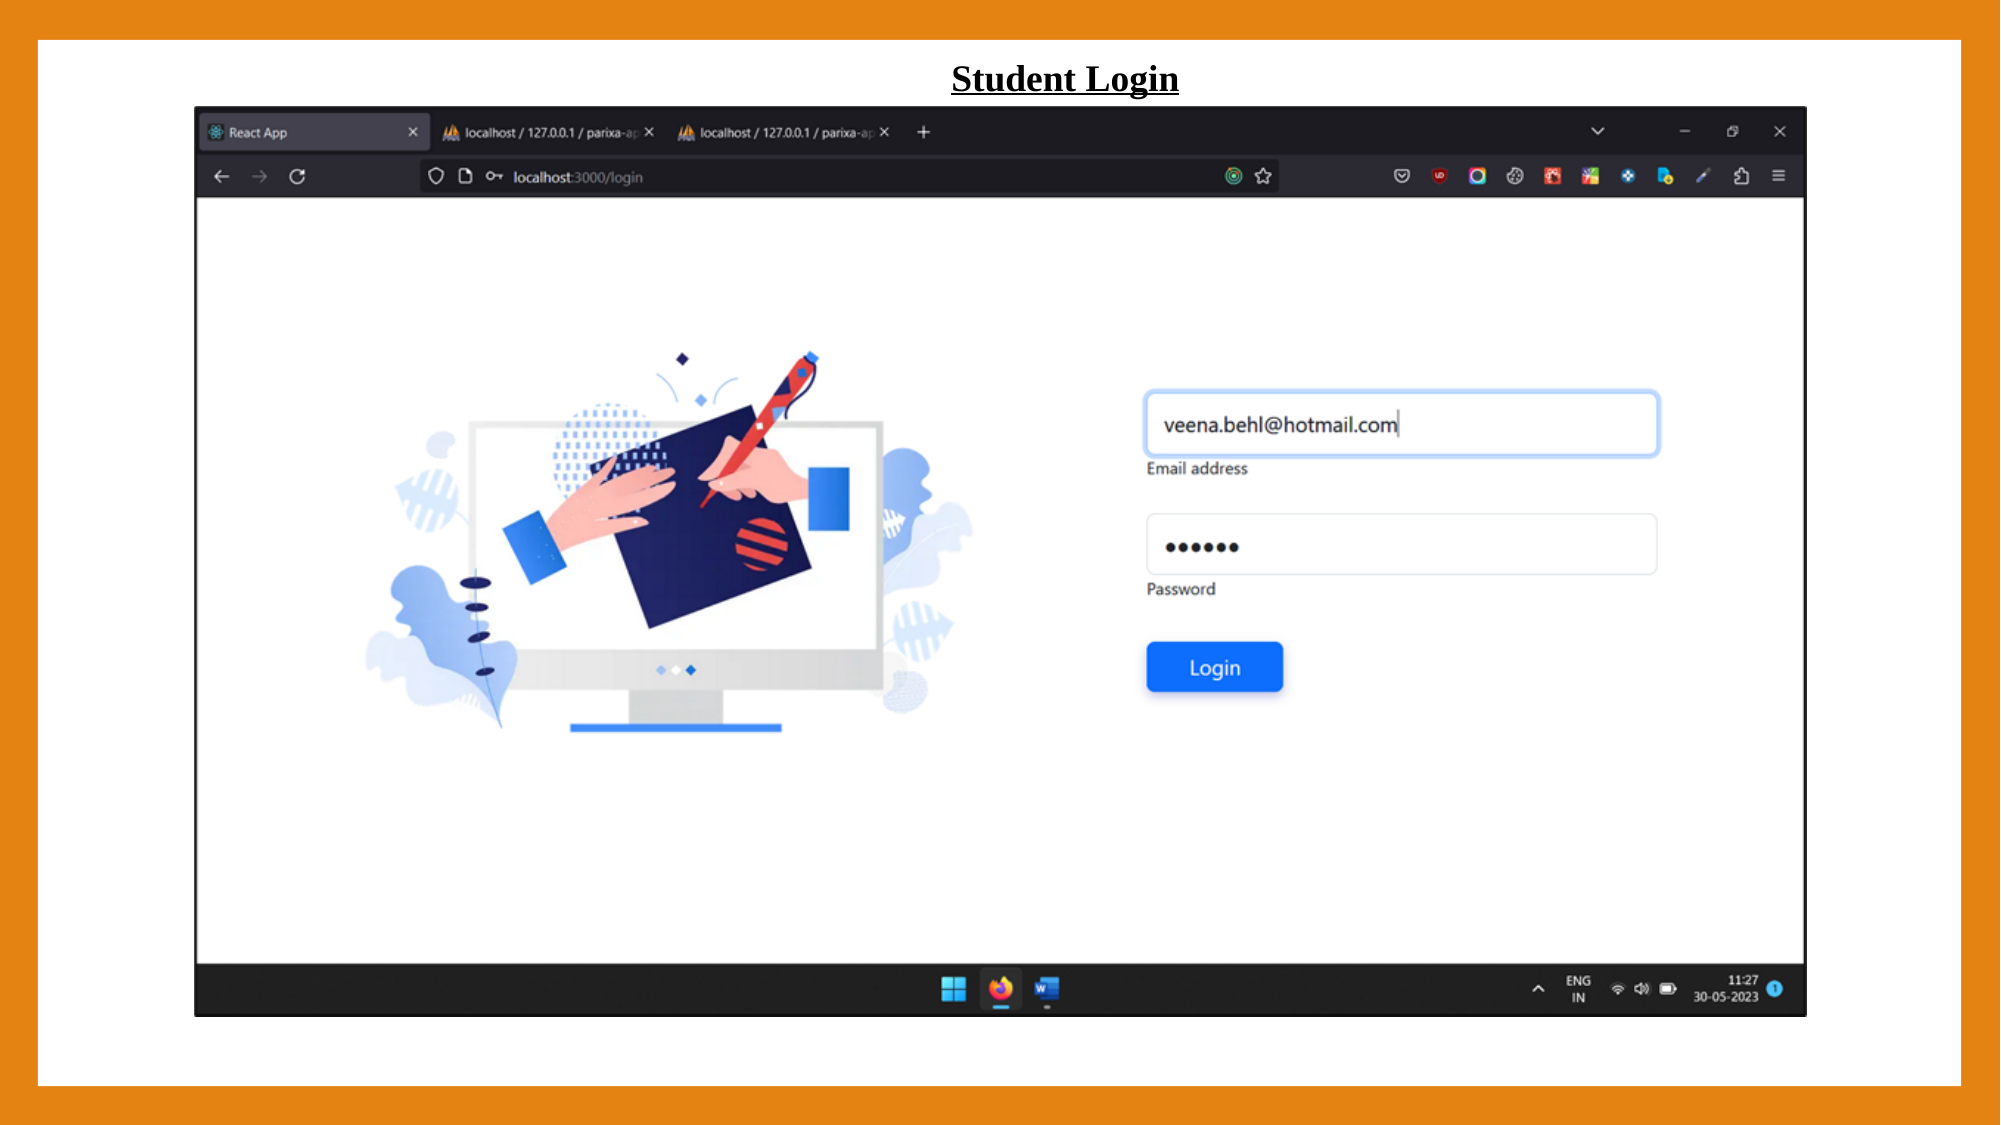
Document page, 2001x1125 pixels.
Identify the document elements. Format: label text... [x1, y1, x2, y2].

text_box Student Login [936, 39, 1195, 105]
picture [194, 106, 1808, 1017]
